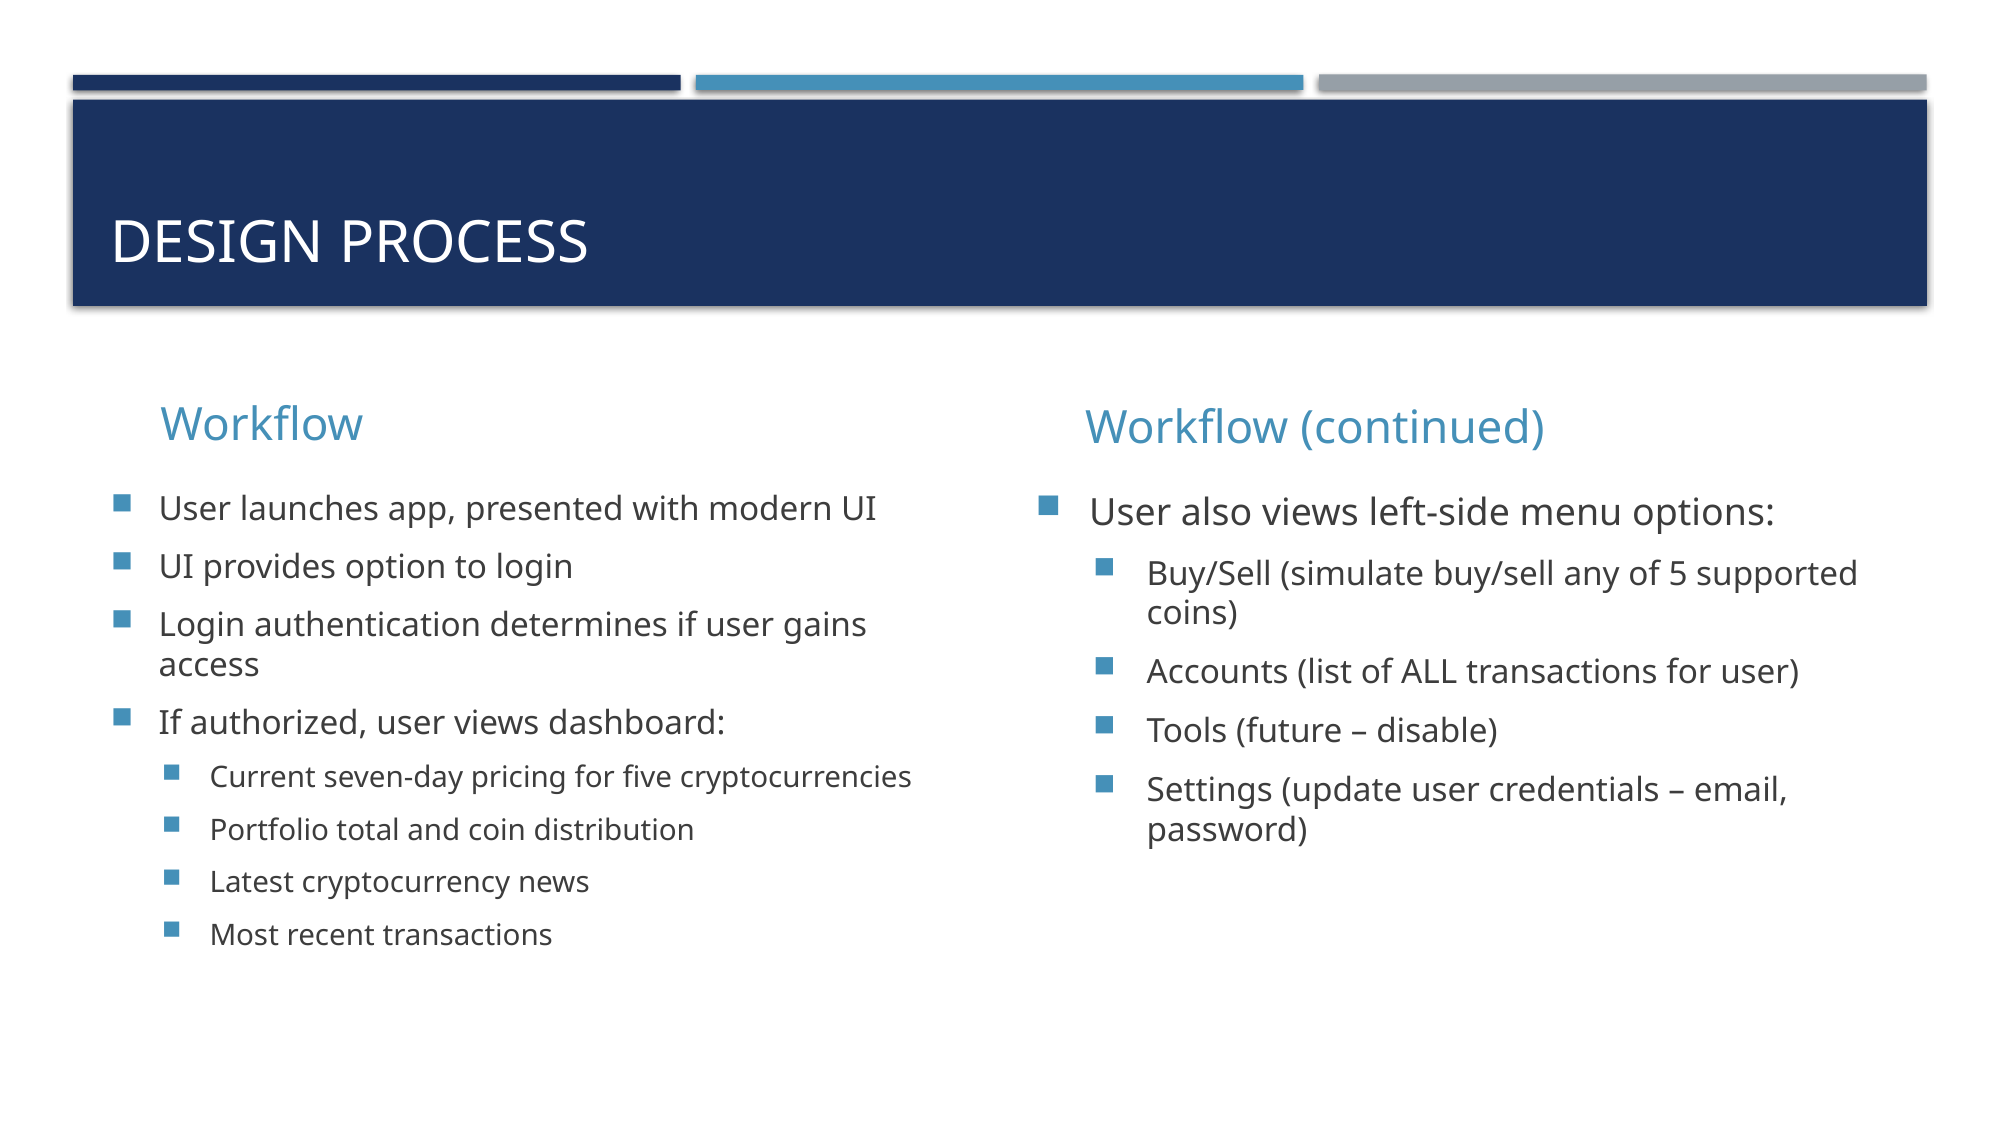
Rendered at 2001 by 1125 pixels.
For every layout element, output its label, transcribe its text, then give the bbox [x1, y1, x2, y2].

list Workflow [145, 369, 980, 458]
list User launches app, presented with modern UI UI provides option to login Login authentication determines if user gains access If authorized, user views dashboard: Current seven-day pricing for five cryptocurrencies Portfolio total and coin distribution Latest cryptocurrency news Most recent transactions [95, 479, 980, 962]
list User also views left-side menu options: Buy/Sell (simulate buy/sell any of 5 supported coins) Accounts (list of ALL transactions for user) Tools (future – disable) Settings (update user credentials – email, password) [1019, 479, 1905, 962]
title Design Process [95, 119, 1905, 282]
list Workflow (continued) [1070, 369, 1905, 460]
